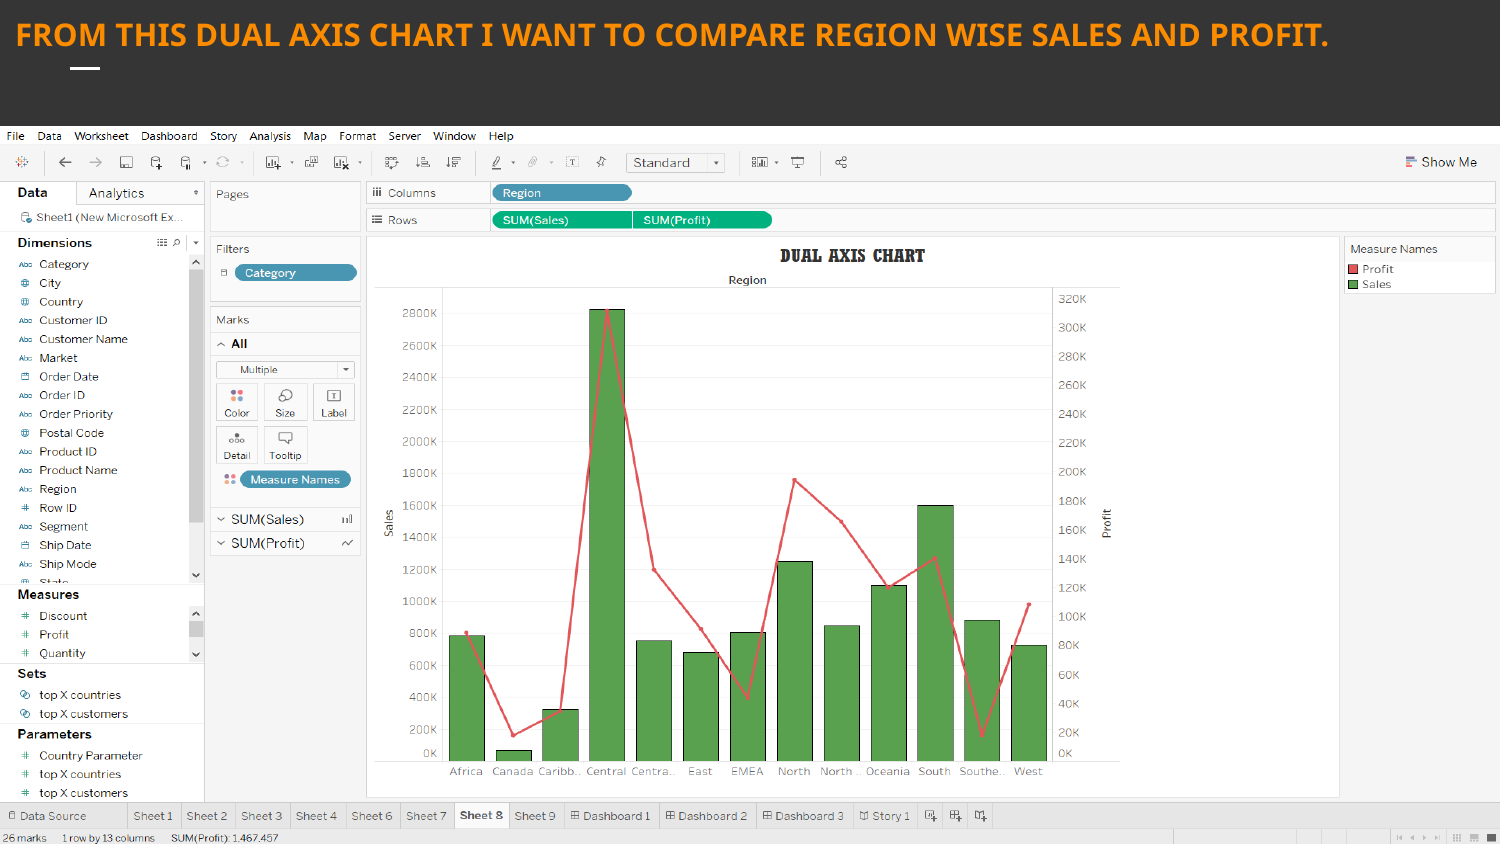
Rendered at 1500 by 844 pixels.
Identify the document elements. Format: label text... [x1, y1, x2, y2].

picture [0, 126, 1500, 844]
title FROM THIS DUAL AXIS CHART I WANT TO COMPARE REGION WISE SALES AND PROFIT. [0, 0, 1500, 125]
